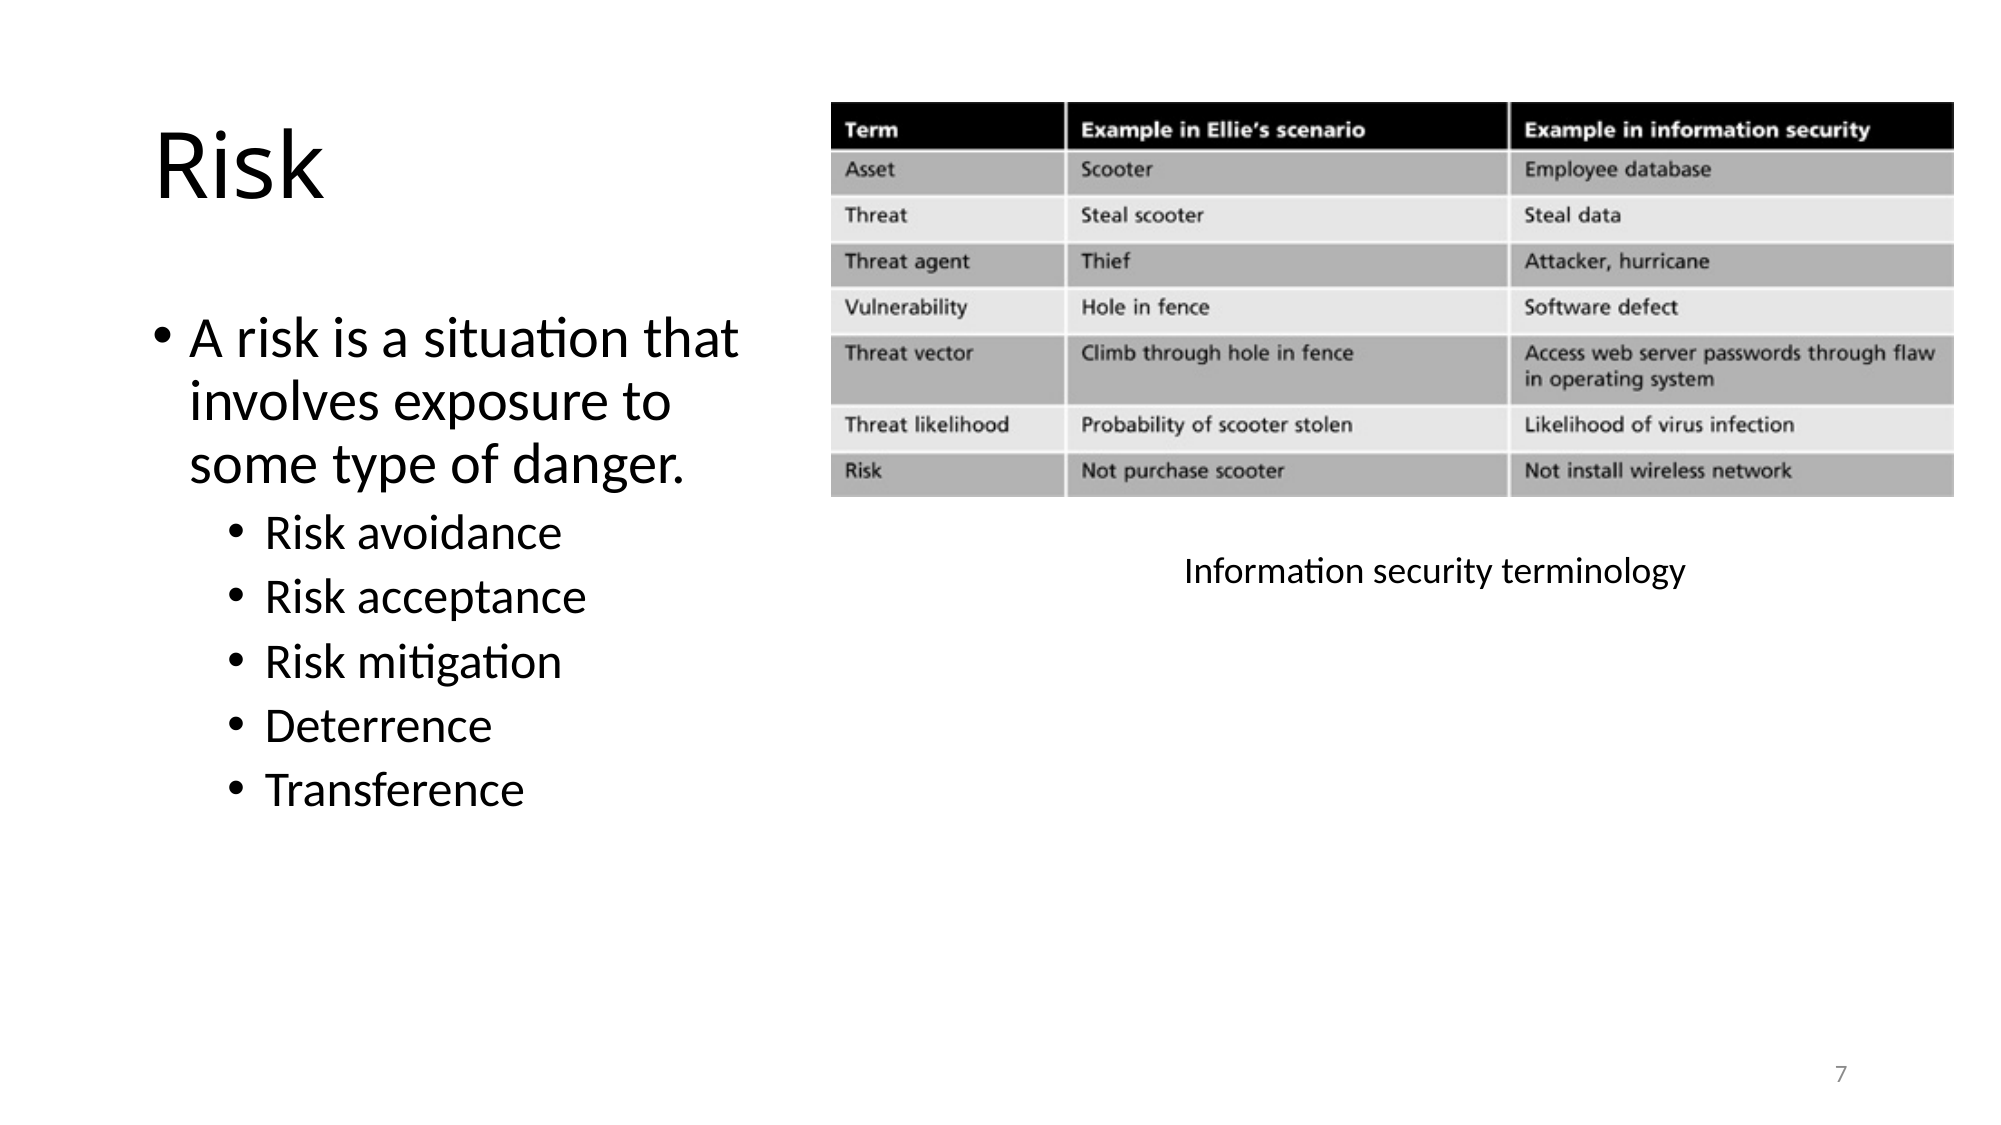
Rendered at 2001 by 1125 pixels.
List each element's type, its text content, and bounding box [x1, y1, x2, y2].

text_box Information security terminology [1169, 538, 1702, 599]
title Risk [137, 59, 1863, 278]
slide_number 7 [1412, 1042, 1863, 1103]
picture [831, 102, 1954, 497]
list A risk is a situation that involves exposure to some type of danger. Risk avoidance Risk acceptance Risk mitigation Deterrence Transference [137, 299, 764, 1014]
